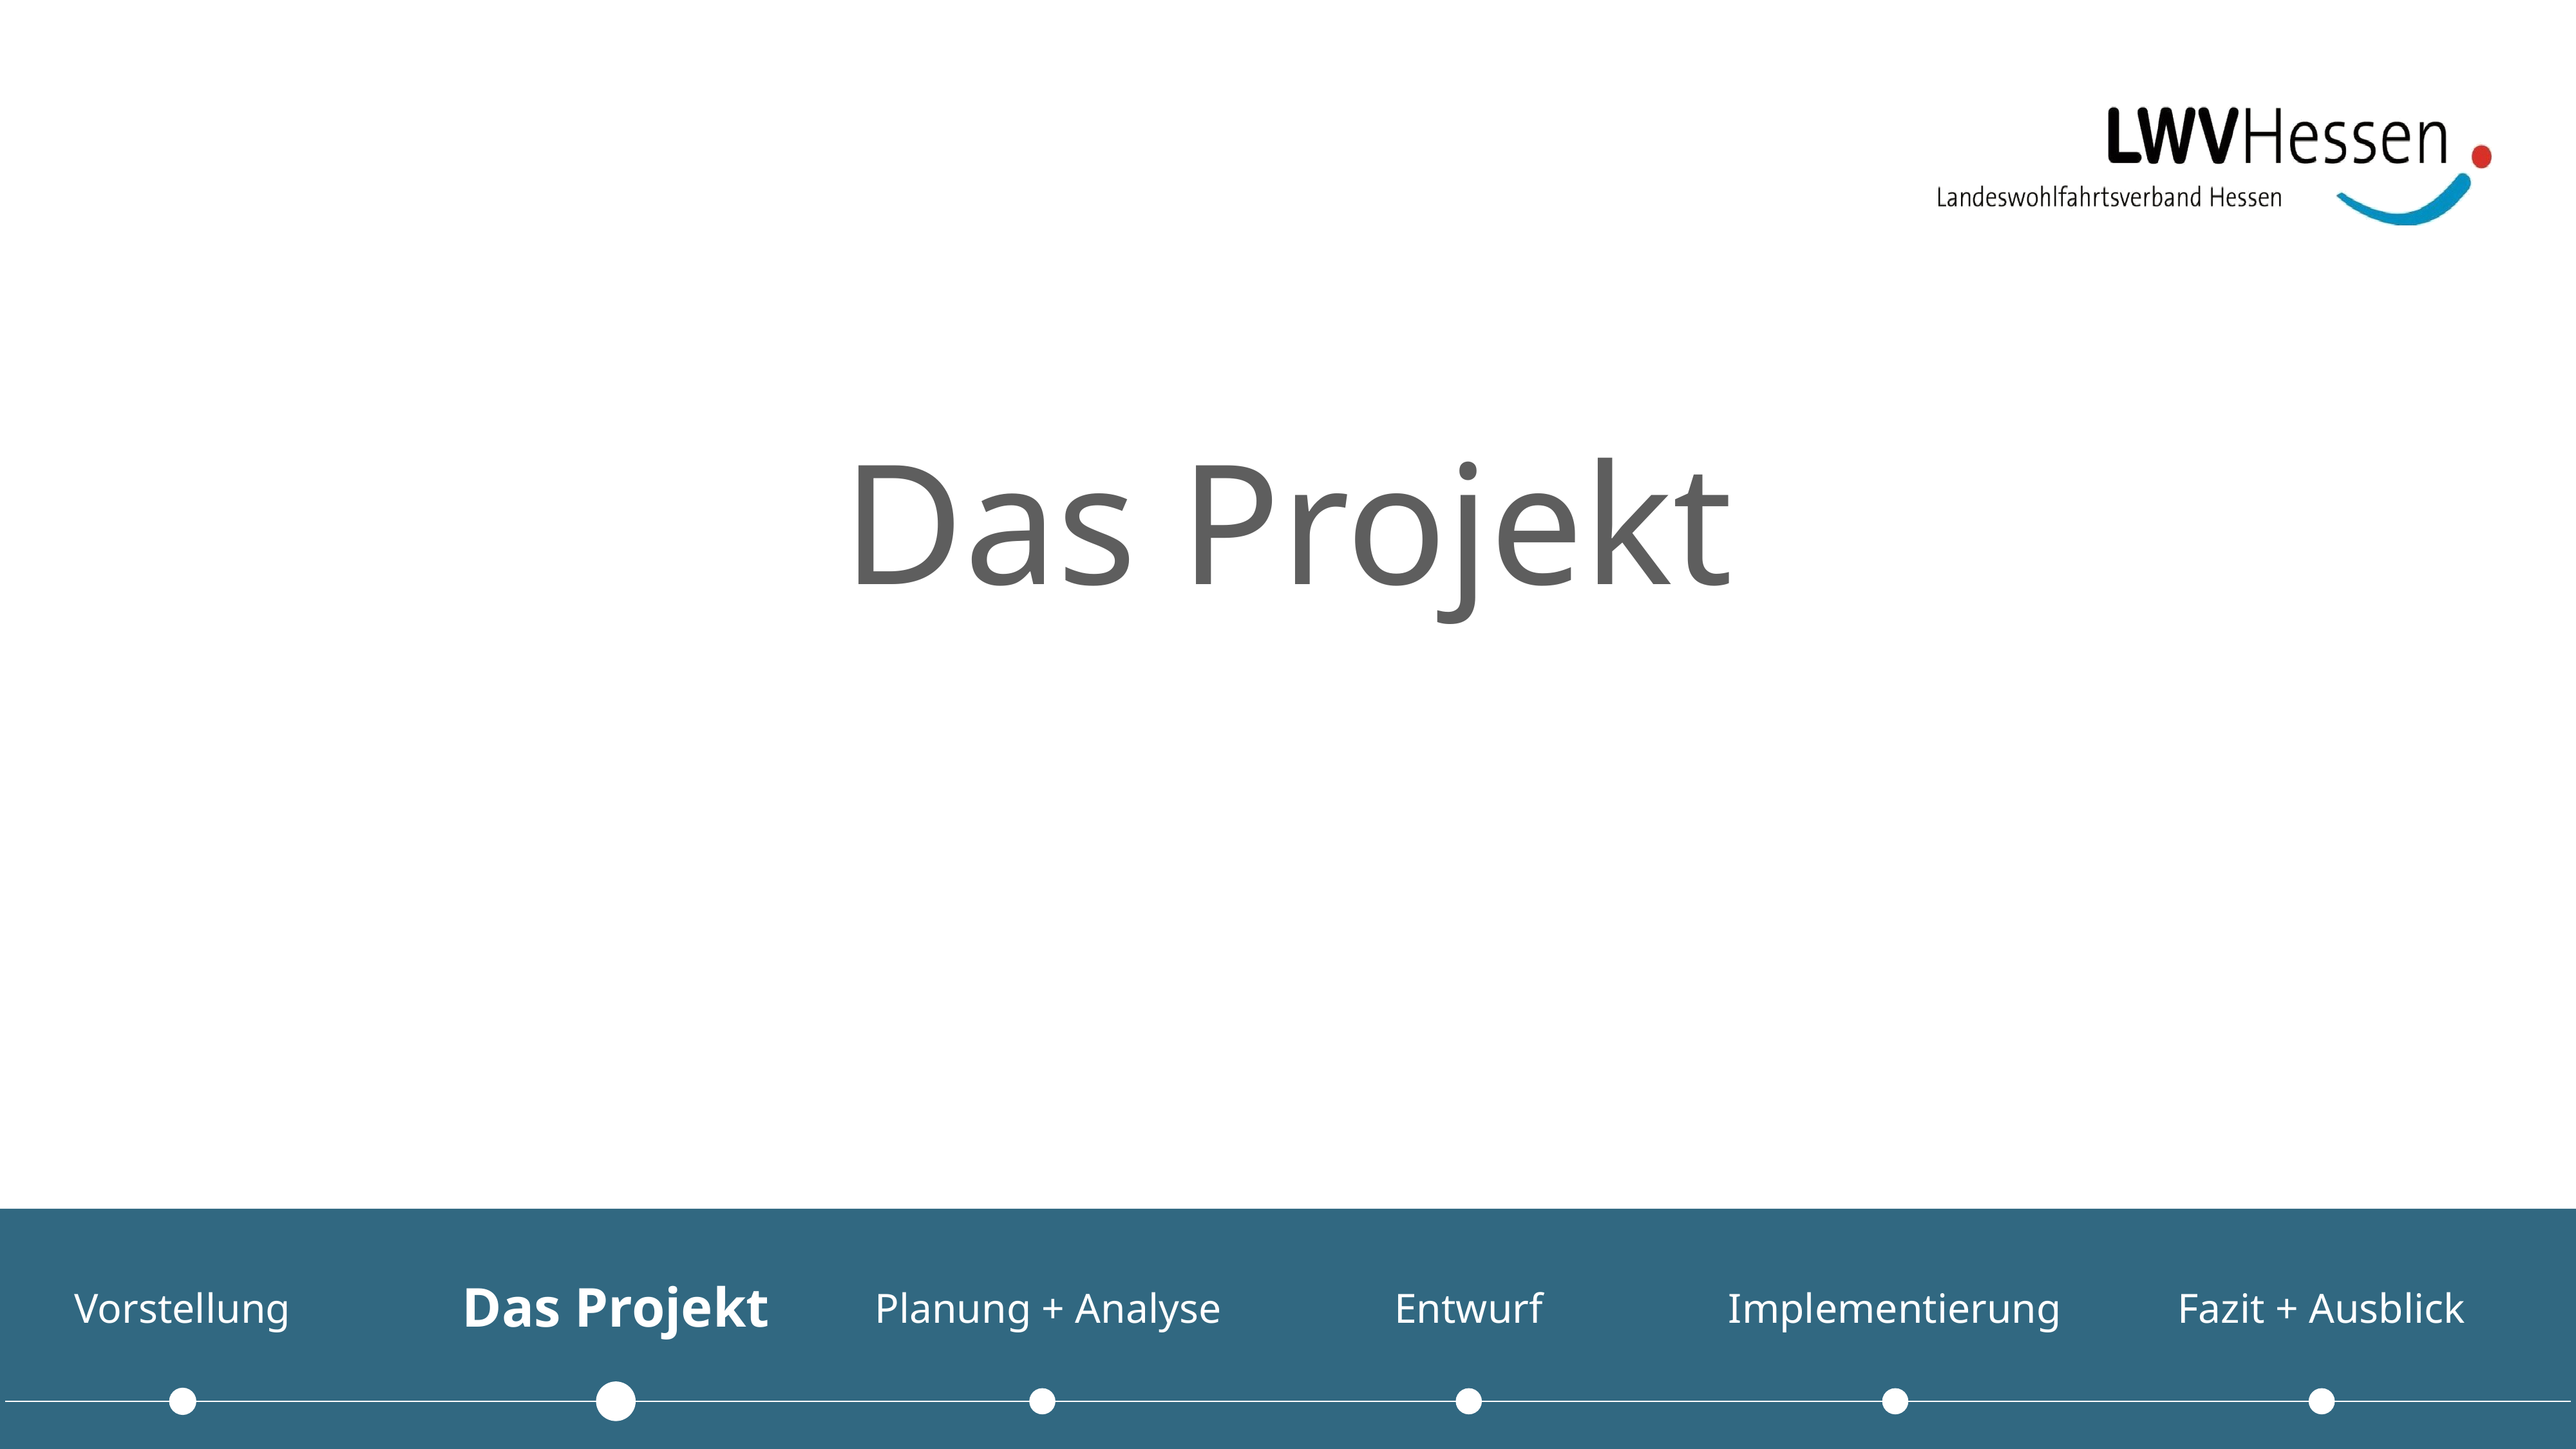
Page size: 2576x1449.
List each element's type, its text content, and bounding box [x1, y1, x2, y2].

text_box Entwurf [1378, 1274, 1560, 1349]
text_box Das Projekt [837, 412, 1739, 623]
text_box Vorstellung [29, 1274, 337, 1349]
text_box [1029, 1388, 1056, 1415]
text_box Fazit + Ausblick [2143, 1274, 2501, 1349]
text_box Planung + Analyse [861, 1274, 1235, 1349]
text_box [1882, 1388, 1909, 1415]
text_box Implementierung [1682, 1274, 2108, 1349]
picture [1933, 53, 2496, 225]
text_box [1455, 1388, 1482, 1415]
text_box [2308, 1388, 2335, 1415]
text_box [169, 1387, 196, 1416]
text_box Das Projekt [451, 1274, 780, 1349]
text_box [0, 1208, 2576, 1449]
text_box [596, 1381, 636, 1421]
